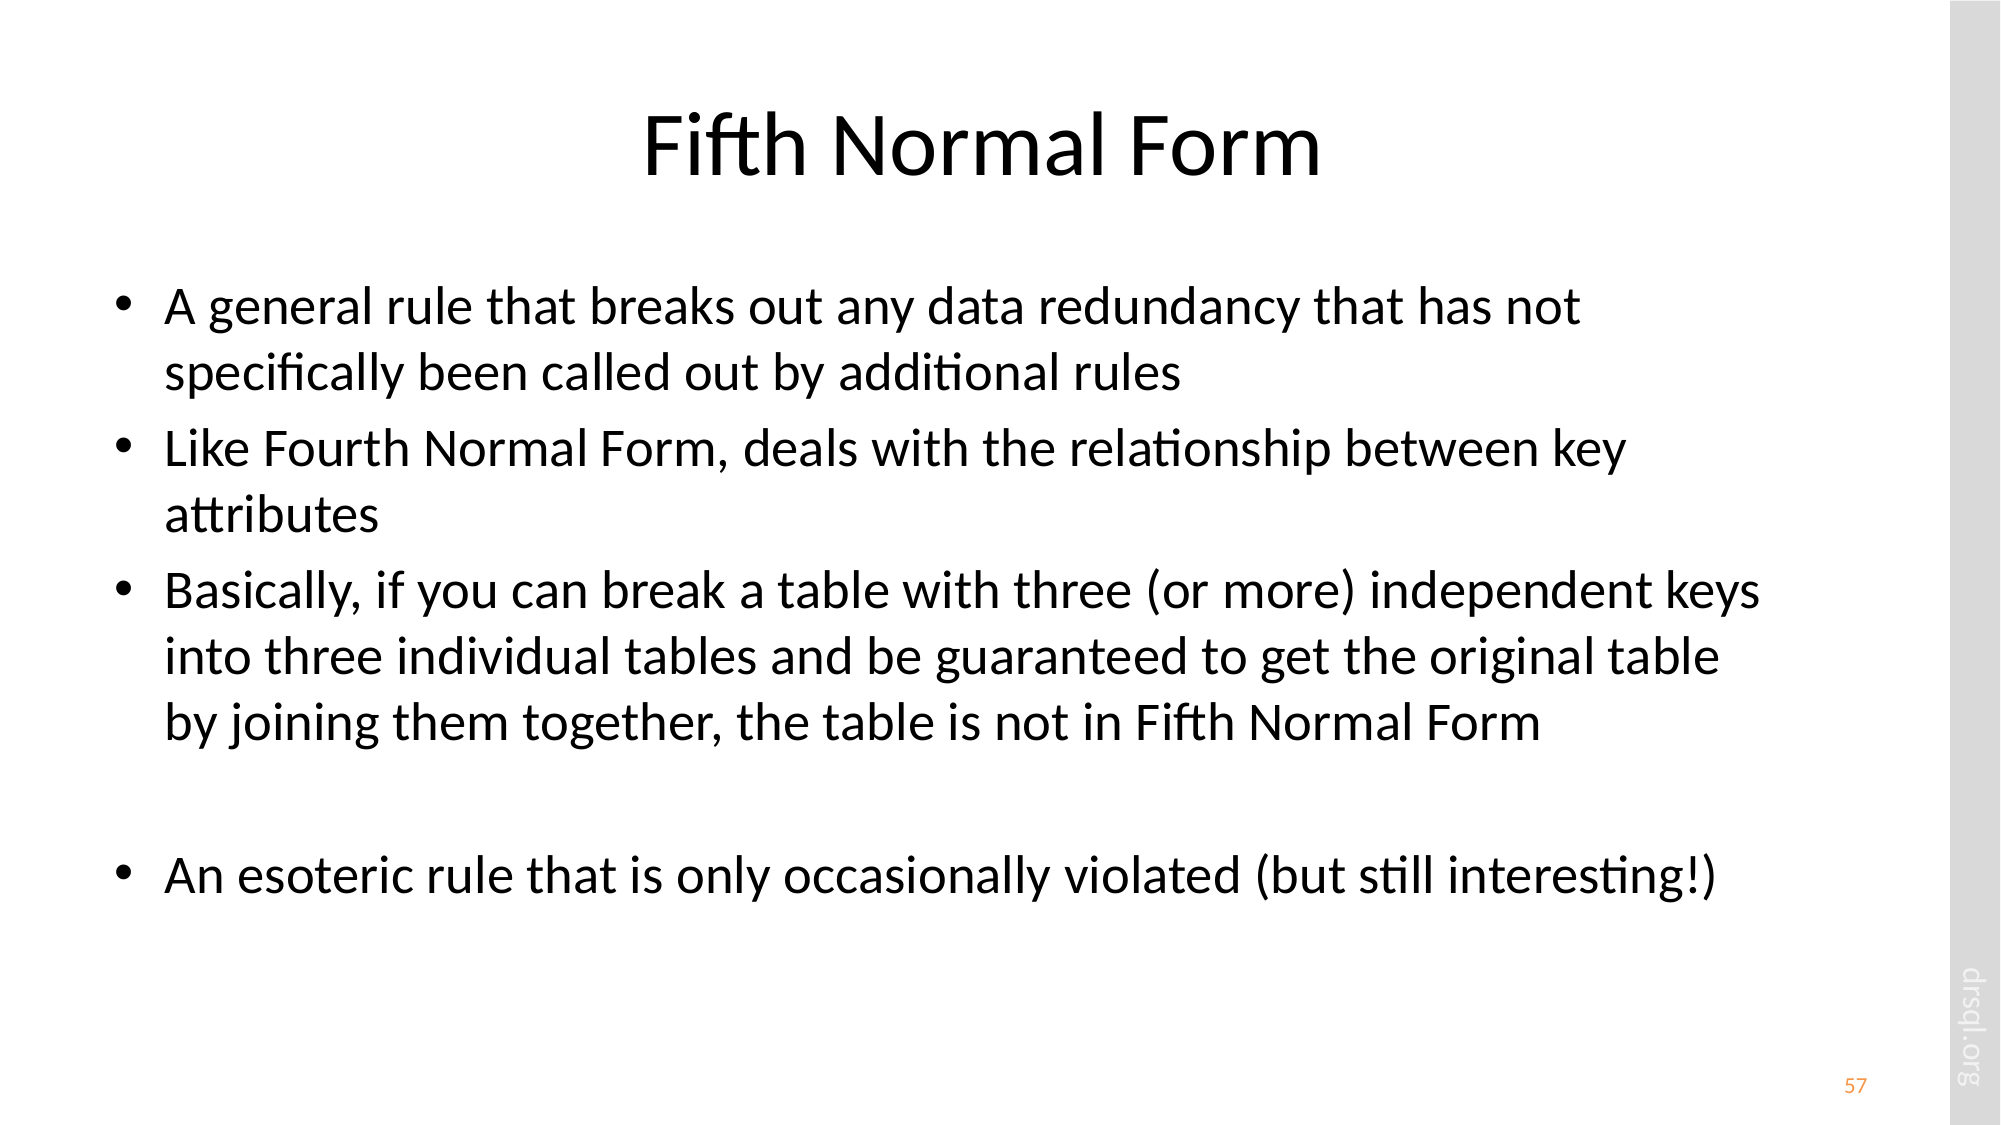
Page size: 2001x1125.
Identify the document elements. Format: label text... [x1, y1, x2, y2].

list A general rule that breaks out any data redundancy that has not specifically been called out by additional rules Like Fourth Normal Form, deals with the relationship between key attributes Basically, if you can break a table with three (or more) independent keys into three individual tables and be guaranteed to get the original table by joining them together, the table is not in Fifth Normal Form An esoteric rule that is only occasionally violated (but still interesting!) [99, 262, 1800, 1005]
title Fifth Normal Form [99, 45, 1867, 233]
